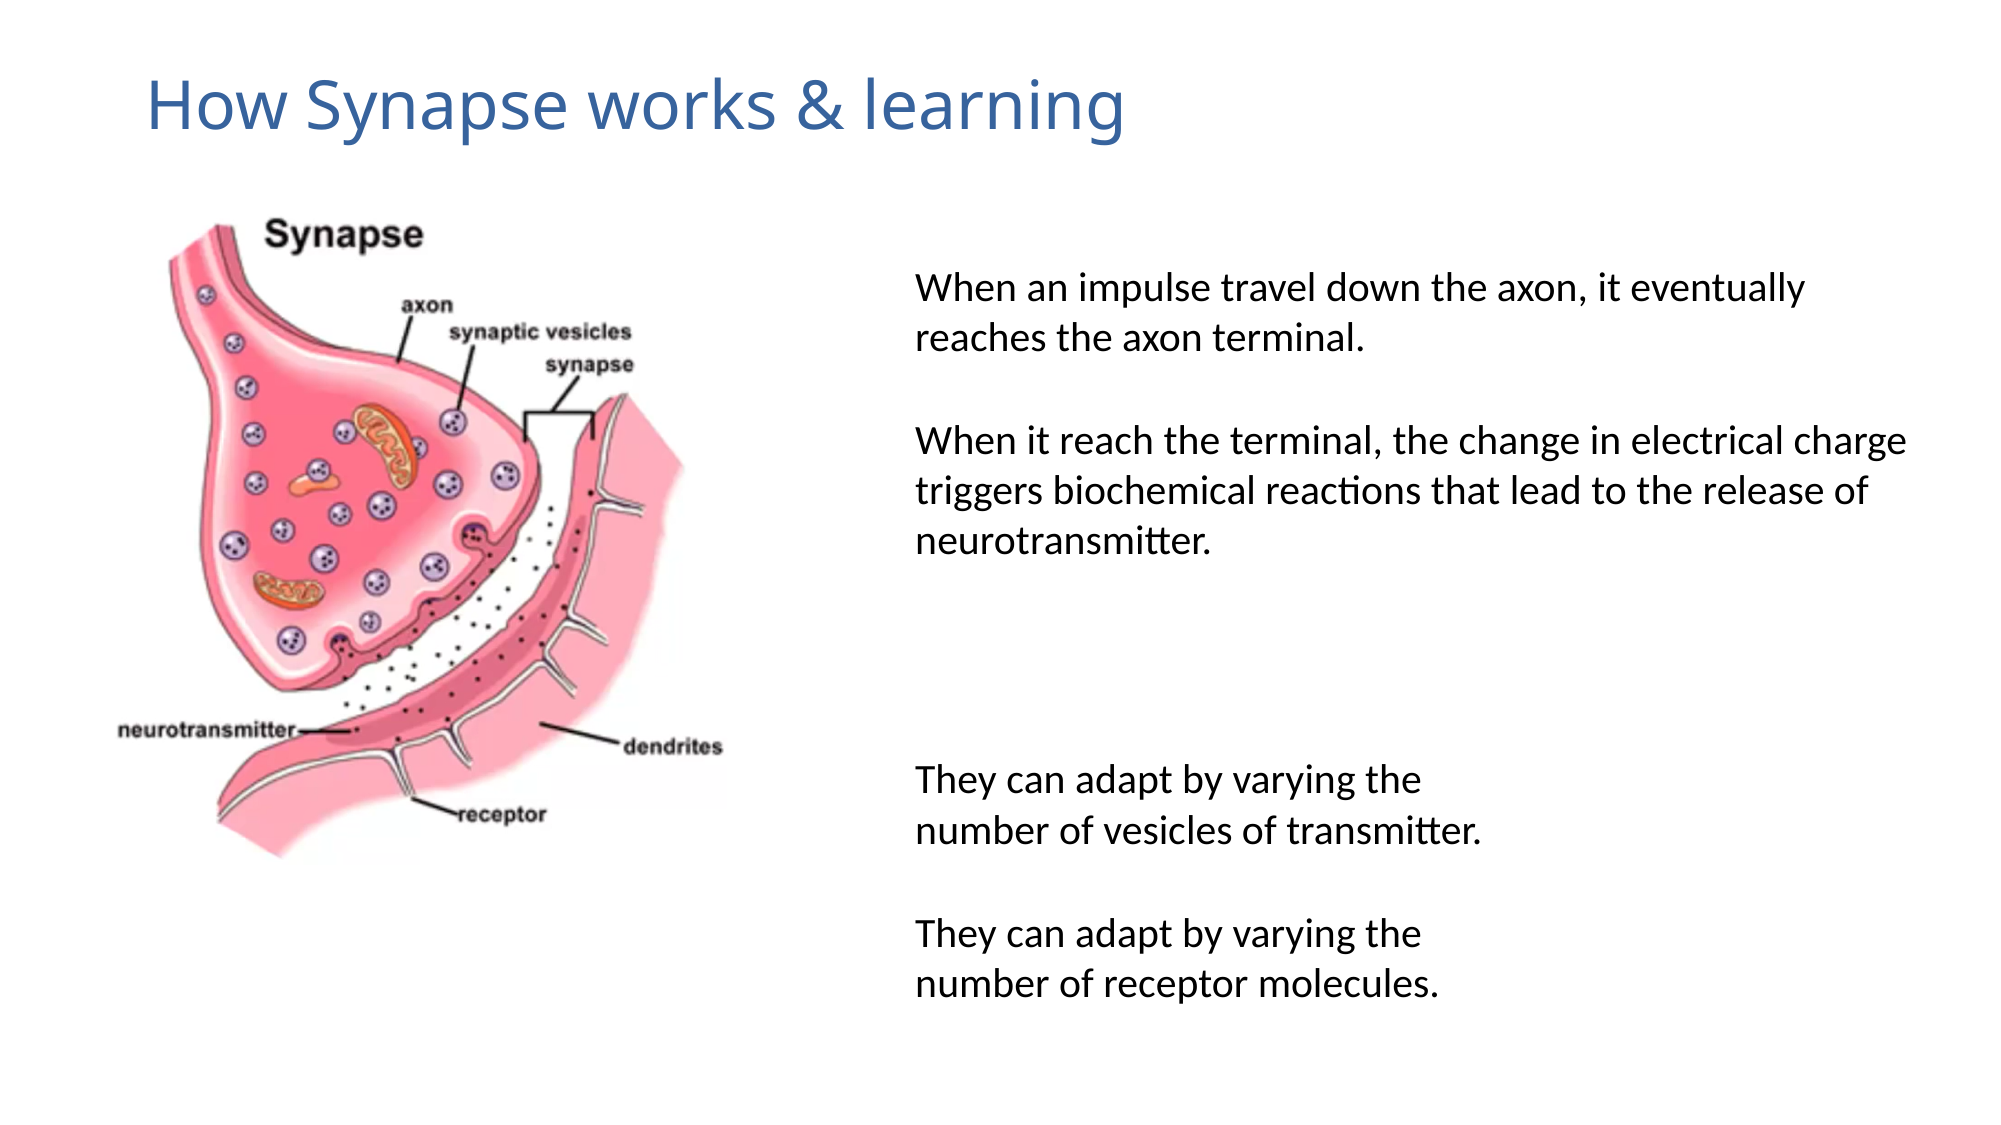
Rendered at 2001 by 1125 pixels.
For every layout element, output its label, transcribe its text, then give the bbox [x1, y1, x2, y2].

text_box When it reach the terminal, the change in electrical charge triggers biochemical reactions that lead to the release of neurotransmitter. [900, 405, 1962, 571]
picture [87, 185, 757, 865]
text_box They can adapt by varying the number of vesicles of transmitter. [900, 744, 1567, 860]
text_box They can adapt by varying the number of receptor molecules. [900, 898, 1567, 1013]
text_box When an impulse travel down the axon, it eventually reaches the axon terminal. [900, 252, 1962, 367]
title How Synapse works & learning [130, 63, 1856, 152]
